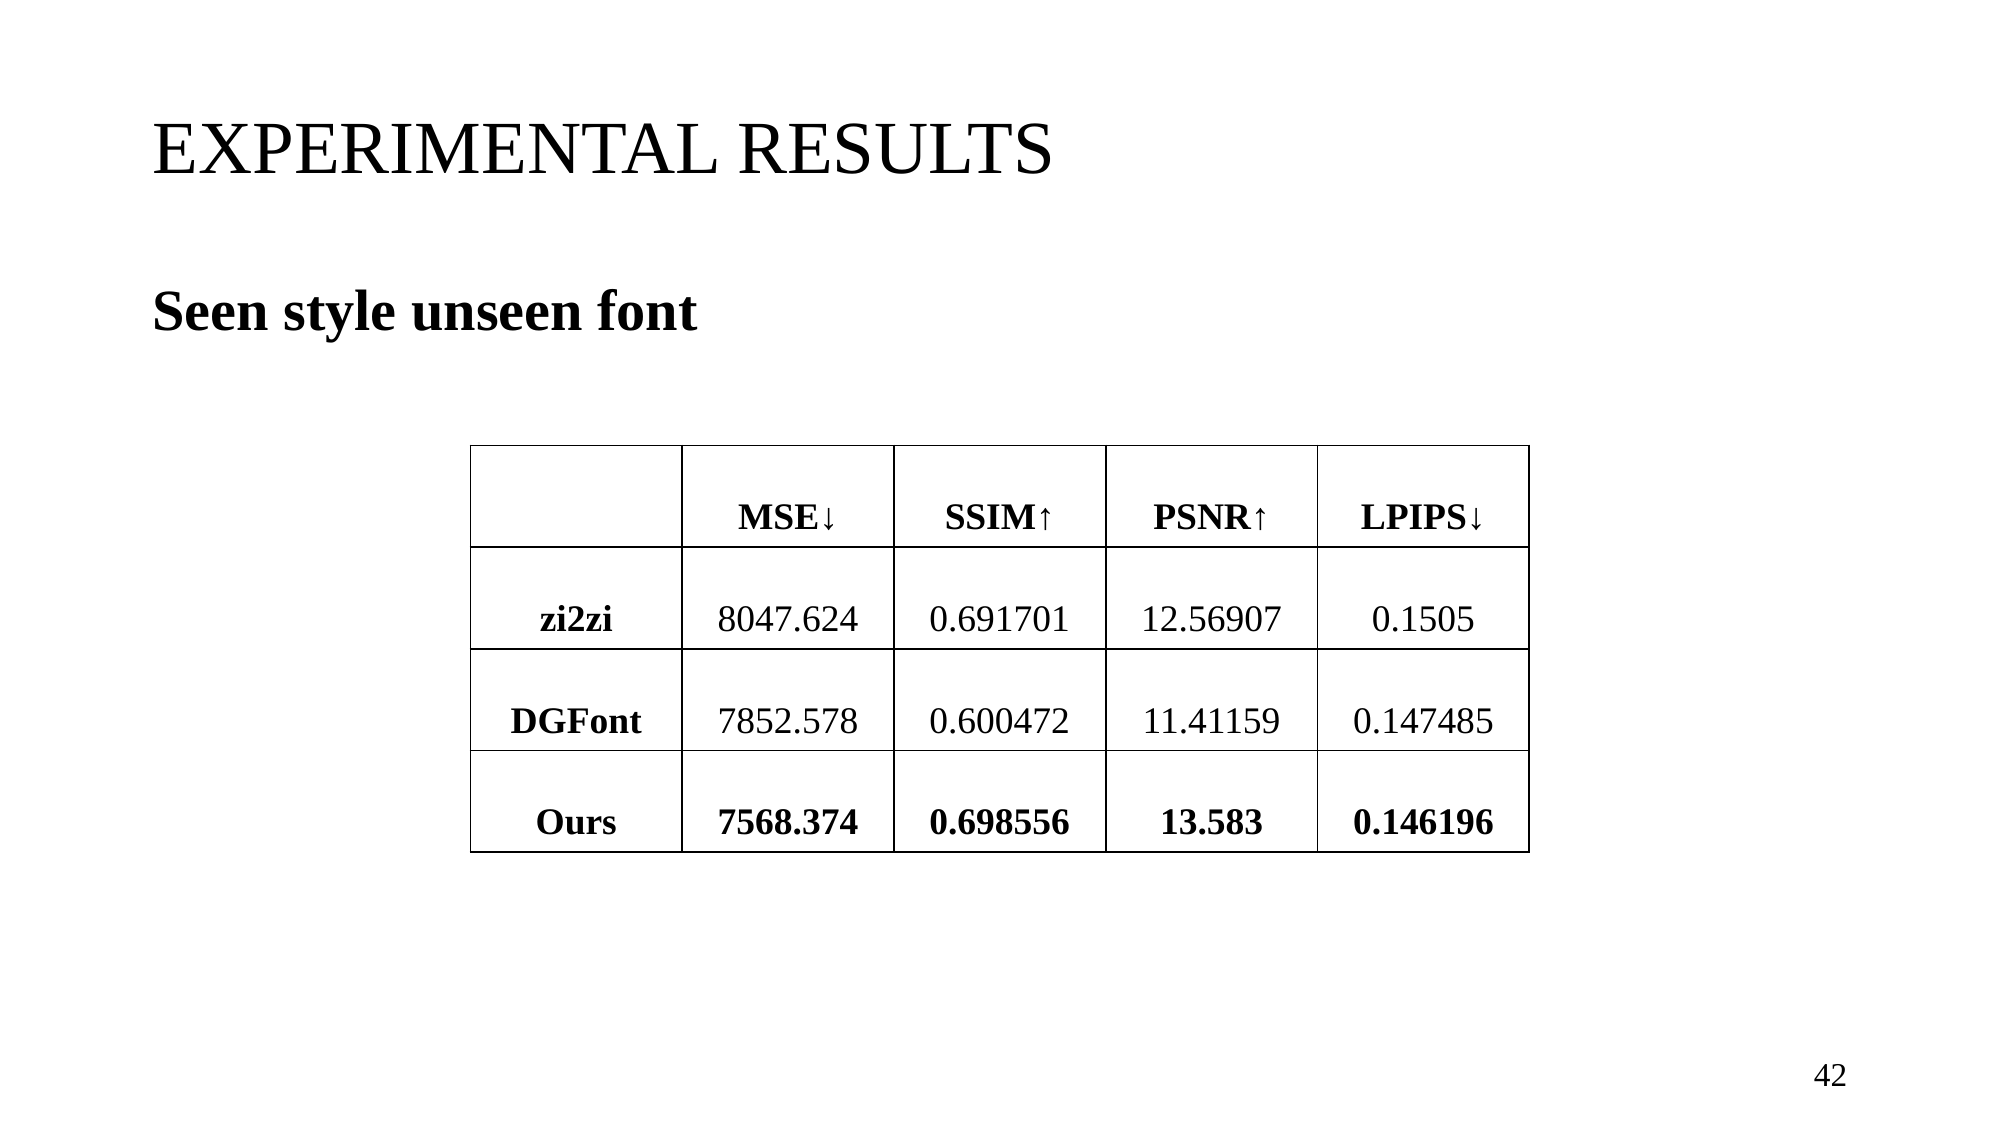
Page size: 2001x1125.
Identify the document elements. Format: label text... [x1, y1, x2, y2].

table_cell 7852.578 [683, 650, 893, 750]
table_header LPIPS↓ [1318, 446, 1528, 546]
list Seen style unseen font [137, 272, 1863, 1052]
table_header PSNR↑ [1107, 446, 1317, 546]
slide_number 42 [1412, 1042, 1863, 1103]
table_cell 0.691701 [895, 548, 1105, 648]
table_cell 0.698556 [895, 751, 1105, 851]
table_cell 8047.624 [683, 548, 893, 648]
table_cell 13.583 [1107, 751, 1317, 851]
table_header MSE↓ [683, 446, 893, 546]
table_cell 0.147485 [1318, 650, 1528, 750]
table_cell Ours [471, 751, 681, 851]
table_cell DGFont [471, 650, 681, 750]
table_cell 7568.374 [683, 751, 893, 851]
table_cell 0.1505 [1318, 548, 1528, 648]
table_header [471, 446, 681, 546]
table_cell 0.146196 [1318, 751, 1528, 851]
table_cell 0.600472 [895, 650, 1105, 750]
table_cell 12.56907 [1107, 548, 1317, 648]
table_cell zi2zi [471, 548, 681, 648]
table_cell 11.41159 [1107, 650, 1317, 750]
table_header SSIM↑ [895, 446, 1105, 546]
title EXPERIMENTAL RESULTS [137, 59, 1863, 238]
